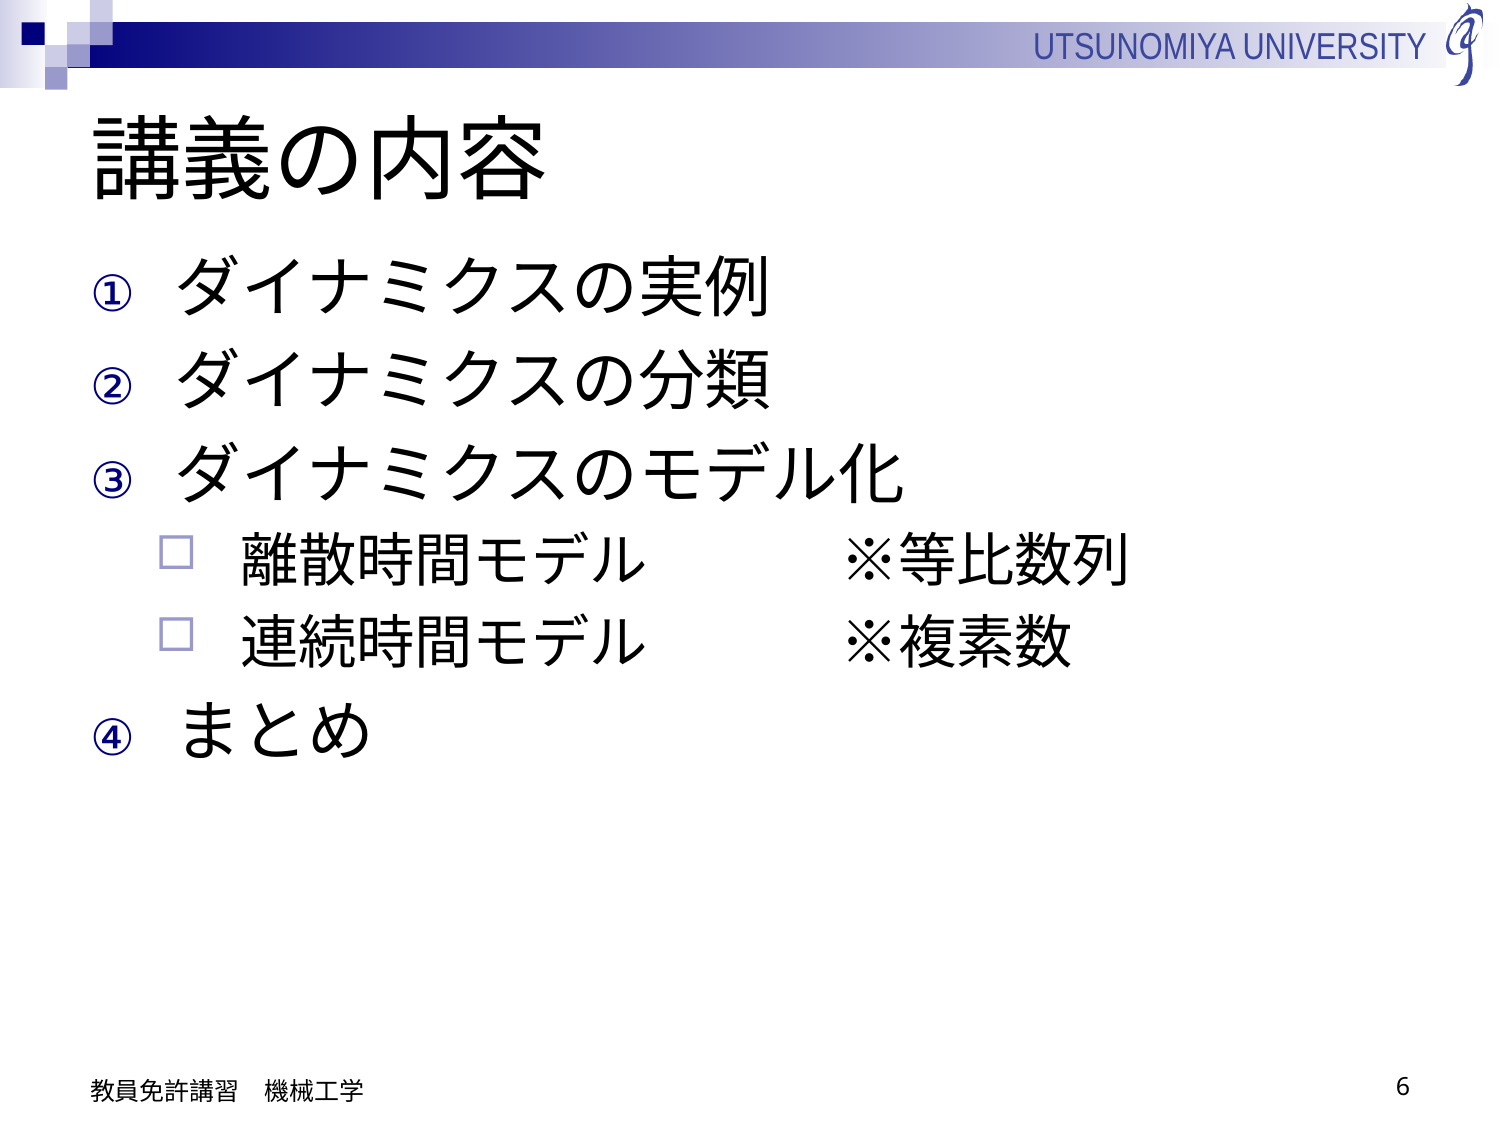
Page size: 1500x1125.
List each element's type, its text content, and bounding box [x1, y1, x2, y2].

title 講義の内容 [75, 75, 1425, 237]
picture [1446, 3, 1483, 86]
footer 教員免許講習 機械工学 [74, 1049, 938, 1113]
slide_number 6 [1224, 1049, 1426, 1113]
list ダイナミクスの実例 ダイナミクスの分類 ダイナミクスのモデル化 離散時間モデル ※等比数列 連続時間モデル ※複素数 まとめ [75, 237, 1425, 1038]
